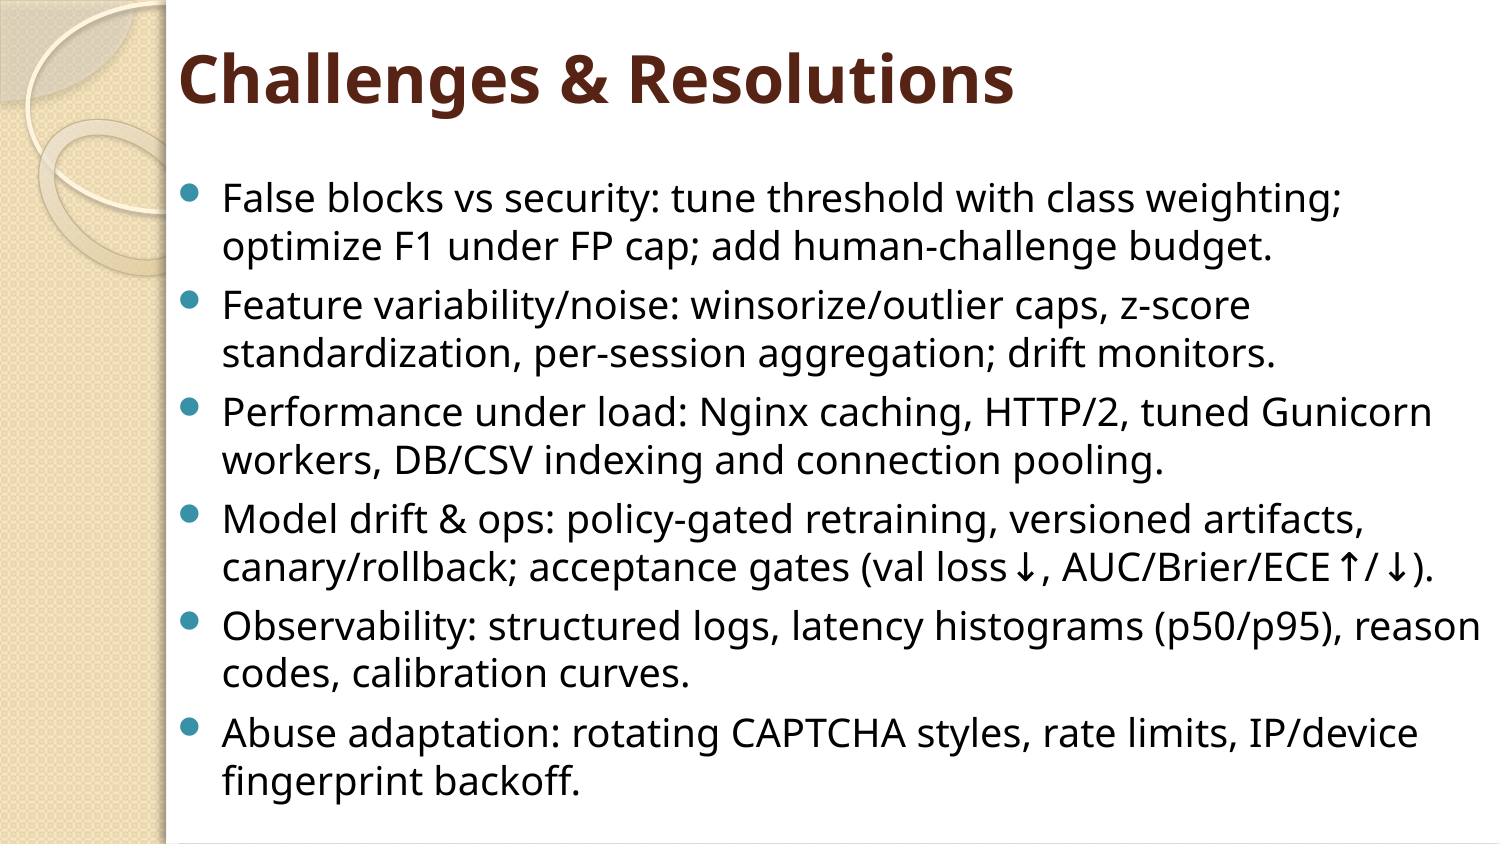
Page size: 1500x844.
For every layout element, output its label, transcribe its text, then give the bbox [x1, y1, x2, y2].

list False blocks vs security: tune threshold with class weighting; optimize F1 under FP cap; add human-challenge budget. Feature variability/noise: winsorize/outlier caps, z-score standardization, per-session aggregation; drift monitors. Performance under load: Nginx caching, HTTP/2, tuned Gunicorn workers, DB/CSV indexing and connection pooling. Model drift & ops: policy‑gated retraining, versioned artifacts, canary/rollback; acceptance gates (val loss↓, AUC/Brier/ECE↑/↓). Observability: structured logs, latency histograms (p50/p95), reason codes, calibration curves. Abuse adaptation: rotating CAPTCHA styles, rate limits, IP/device fingerprint backoff. [150, 165, 1500, 822]
title Challenges & Resolutions [162, 6, 1393, 147]
